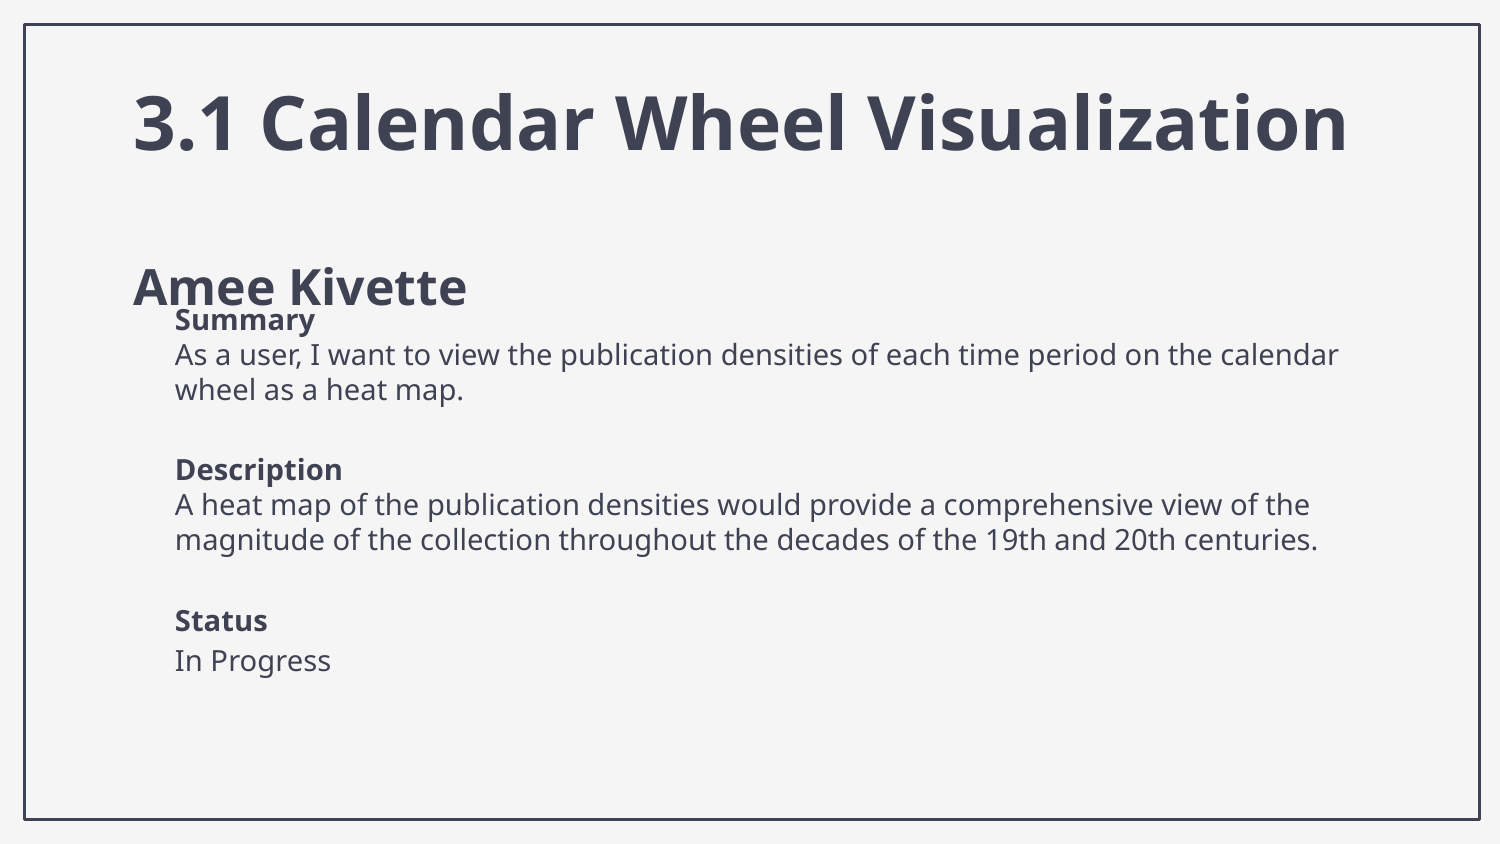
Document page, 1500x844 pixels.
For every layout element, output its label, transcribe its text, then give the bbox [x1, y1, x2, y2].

title 3.1 Calendar Wheel Visualization Amee Kivette [118, 60, 1382, 155]
list Summary As a user, I want to view the publication densities of each time period on the calendar wheel as a heat map. Description A heat map of the publication densities would provide a comprehensive view of the magnitude of the collection throughout the decades of the 19th and 20th centuries. Status In Progress [159, 281, 1382, 748]
